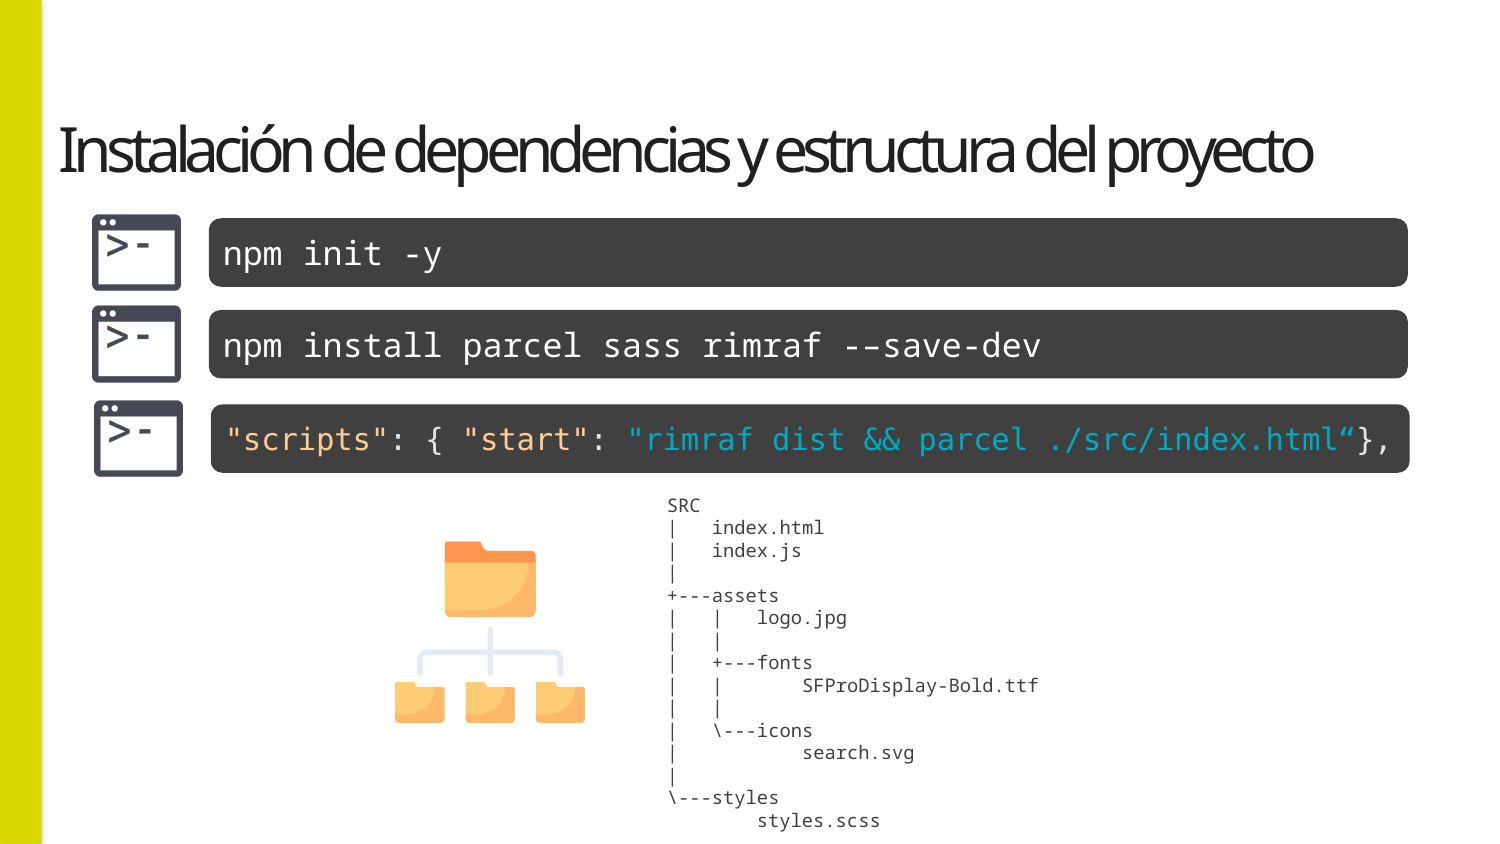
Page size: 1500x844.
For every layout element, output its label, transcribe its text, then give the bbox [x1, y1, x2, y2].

picture [395, 537, 585, 728]
text_box [0, 0, 42, 844]
title Instalación de dependencias y estructura del proyecto [58, 12, 1489, 193]
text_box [91, 207, 1409, 297]
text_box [91, 299, 1409, 389]
text_box SRC | index.html | index.js | +---assets | | logo.jpg | | | +---fonts | | SFProDisplay-Bold.ttf | | | \---icons | search.svg | \---styles styles.scss [584, 491, 1063, 839]
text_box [93, 393, 1410, 483]
